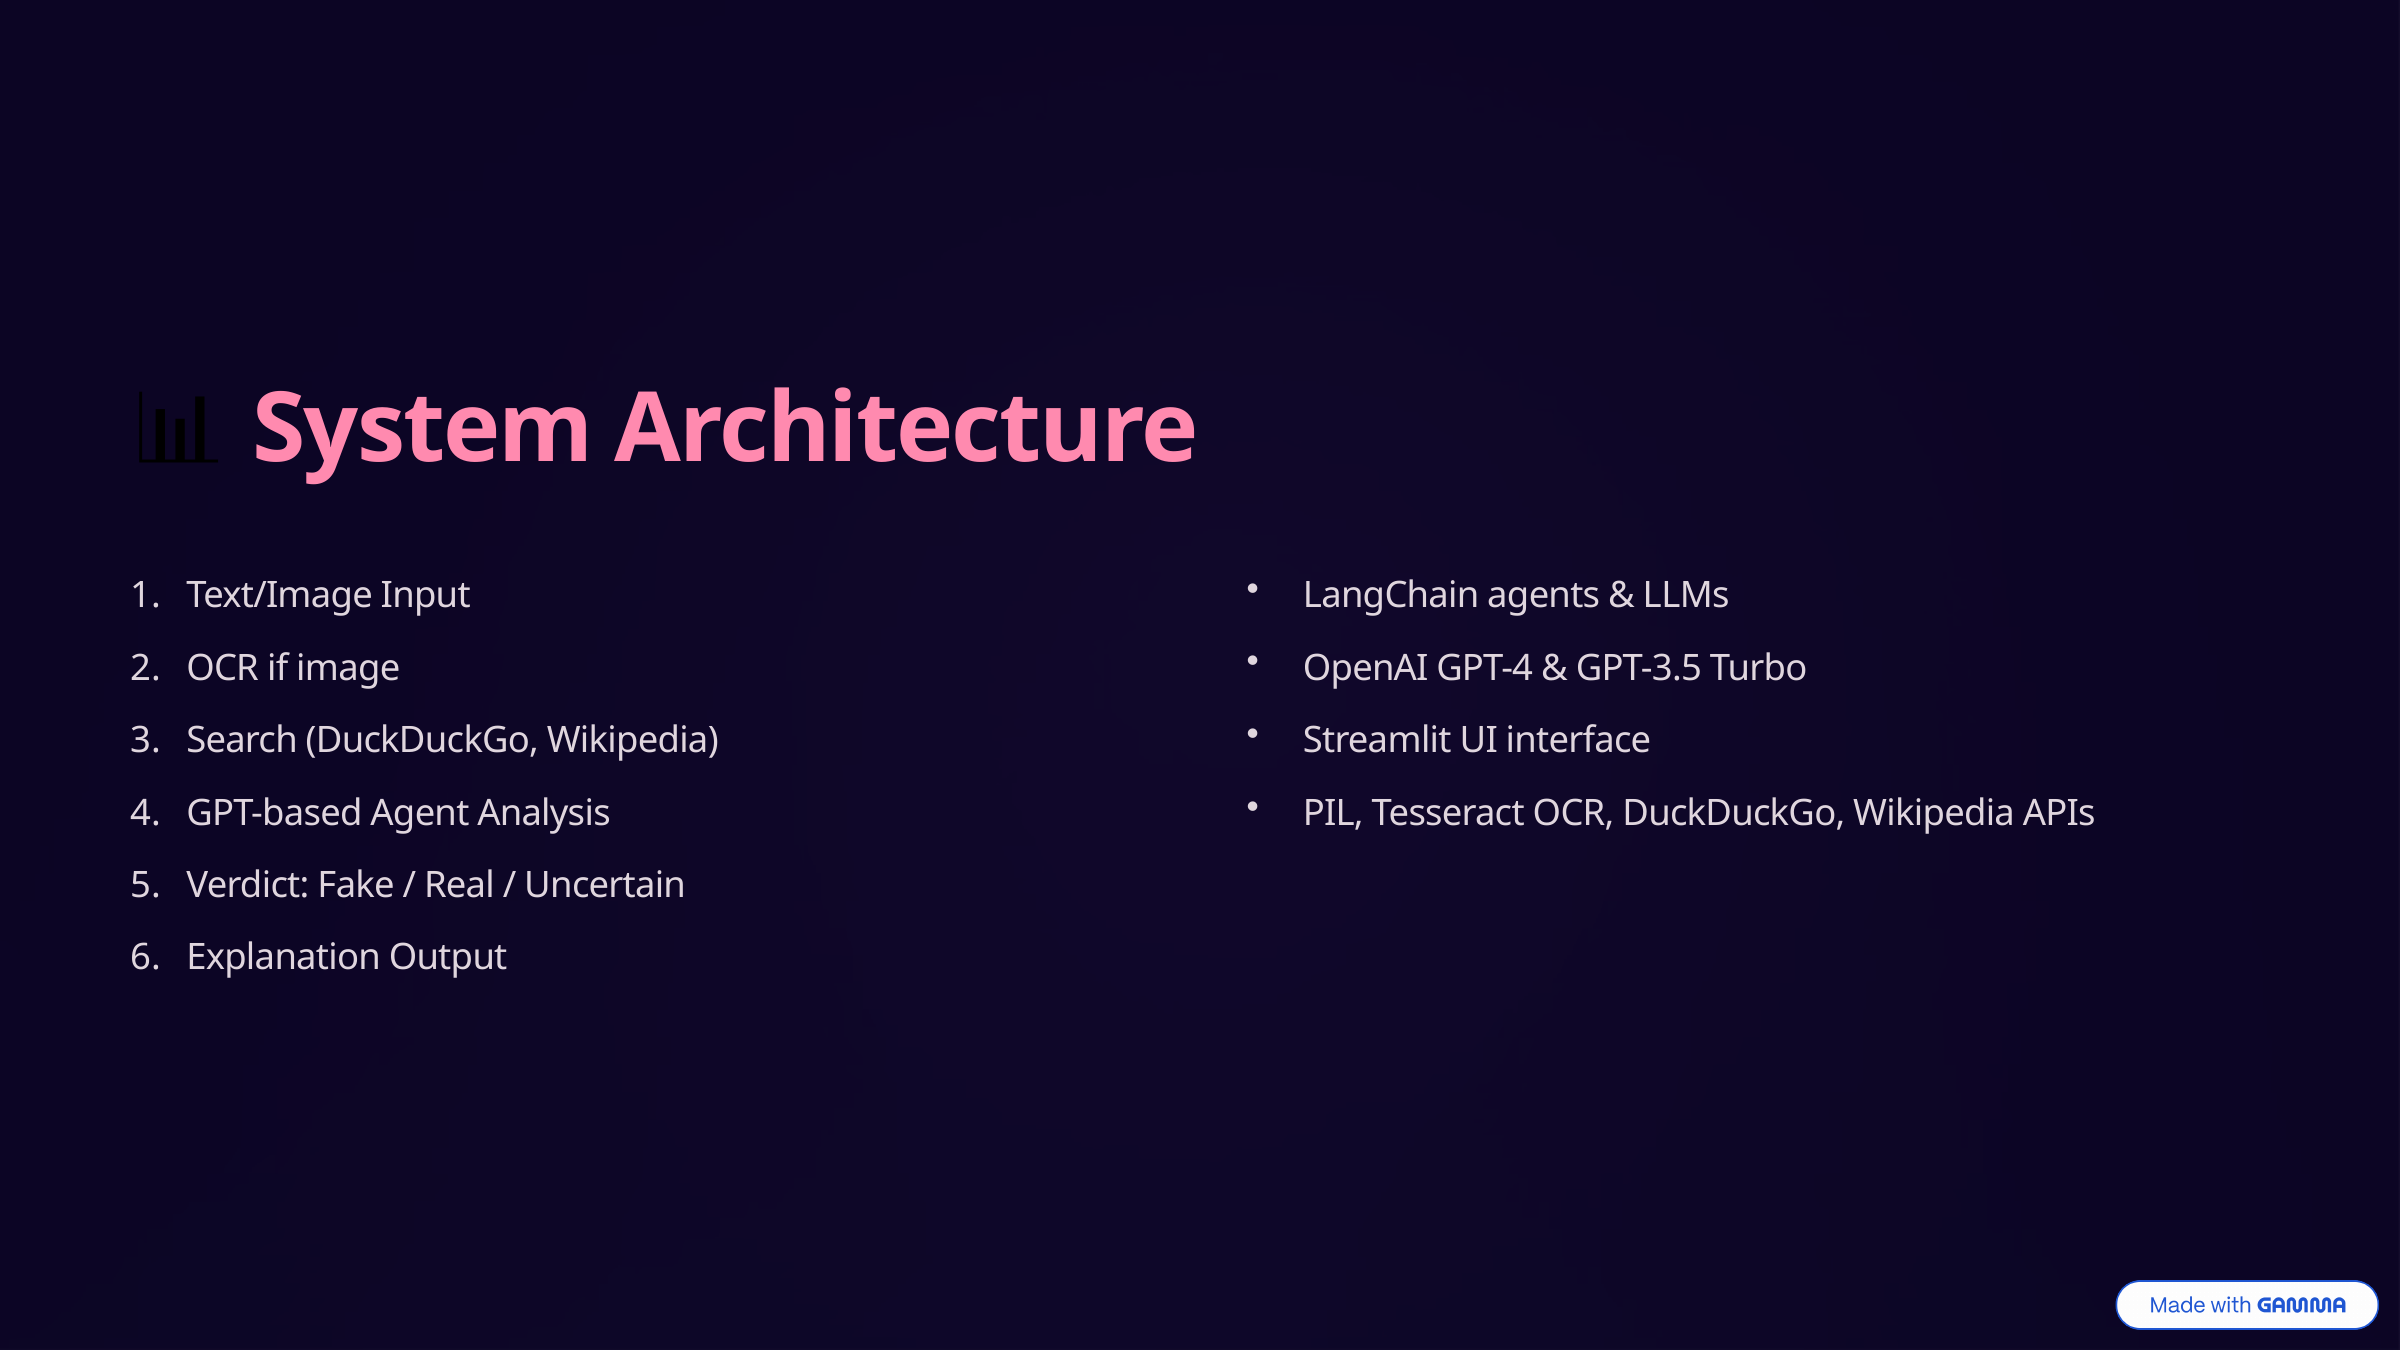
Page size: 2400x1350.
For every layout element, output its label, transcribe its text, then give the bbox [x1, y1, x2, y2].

picture [2106, 1271, 2389, 1339]
text_box GPT-based Agent Analysis [130, 772, 1155, 833]
text_box OCR if image [130, 627, 1155, 688]
text_box Streamlit UI interface [1246, 700, 2271, 760]
text_box Verdict: Fake / Real / Uncertain [130, 845, 1155, 905]
text_box OpenAI GPT-4 & GPT-3.5 Turbo [1246, 627, 2271, 688]
text_box Explanation Output [130, 917, 1155, 978]
text_box PIL, Tesseract OCR, DuckDuckGo, Wikipedia APIs [1246, 772, 2271, 833]
text_box 📊 System Architecture [130, 359, 1143, 487]
text_box LangChain agents & LLMs [1246, 555, 2271, 615]
text_box Search (DuckDuckGo, Wikipedia) [130, 700, 1155, 760]
text_box Text/Image Input [130, 555, 1155, 615]
